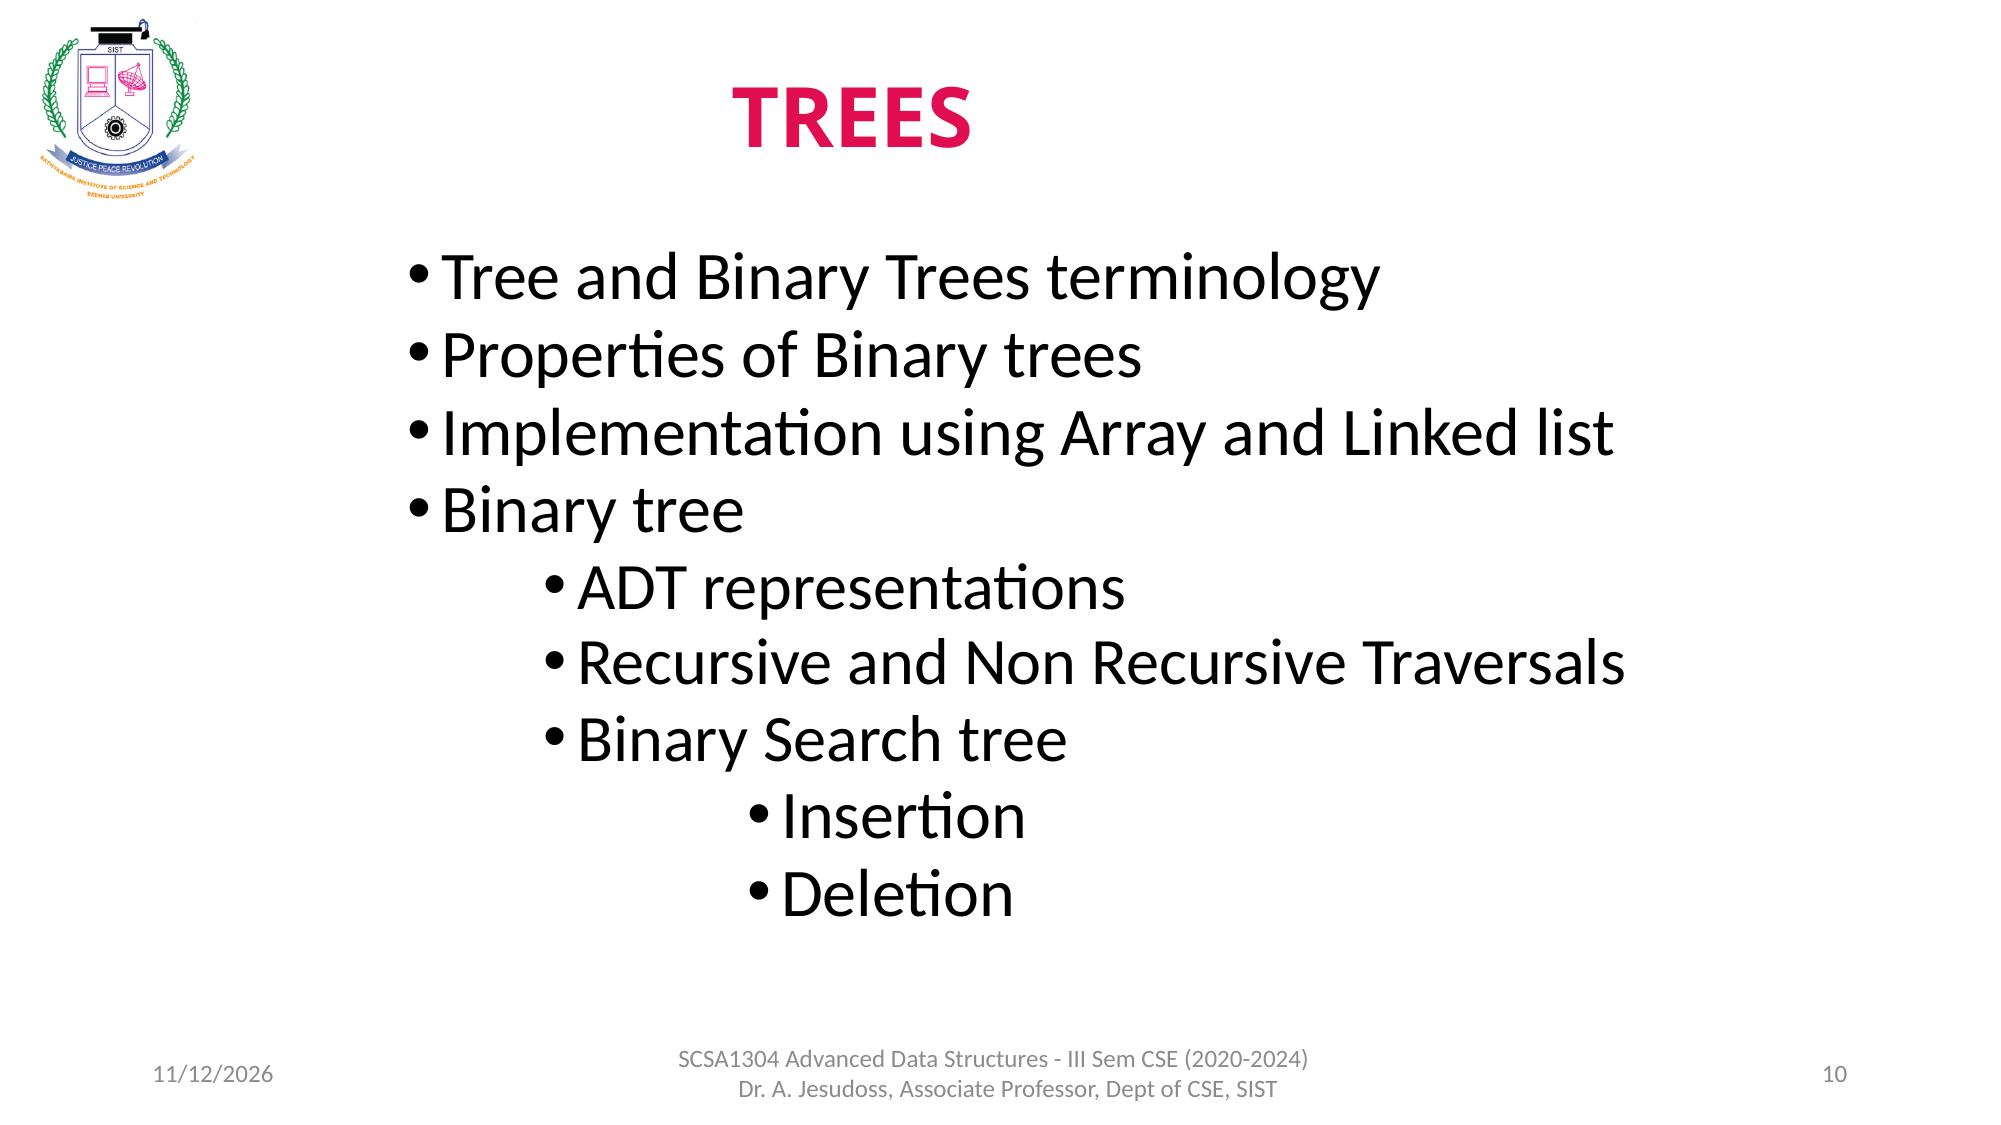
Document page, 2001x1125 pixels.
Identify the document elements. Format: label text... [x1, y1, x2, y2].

slide_number 10 [1412, 1042, 1863, 1103]
footer SCSA1304 Advanced Data Structures - III Sem CSE (2020-2024) Dr. A. Jesudoss, Associate Professor, Dept of CSE, SIST [662, 1042, 1338, 1103]
picture [28, 14, 196, 205]
text_box Trees Tree and Binary Trees terminology Properties of Binary trees Implementation using Array and Linked list Binary tree ADT representations Recursive and Non Recursive Traversals Binary Search tree Insertion Deletion [324, 209, 1820, 952]
text_box TREES [664, 57, 1041, 172]
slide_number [137, 1042, 588, 1103]
